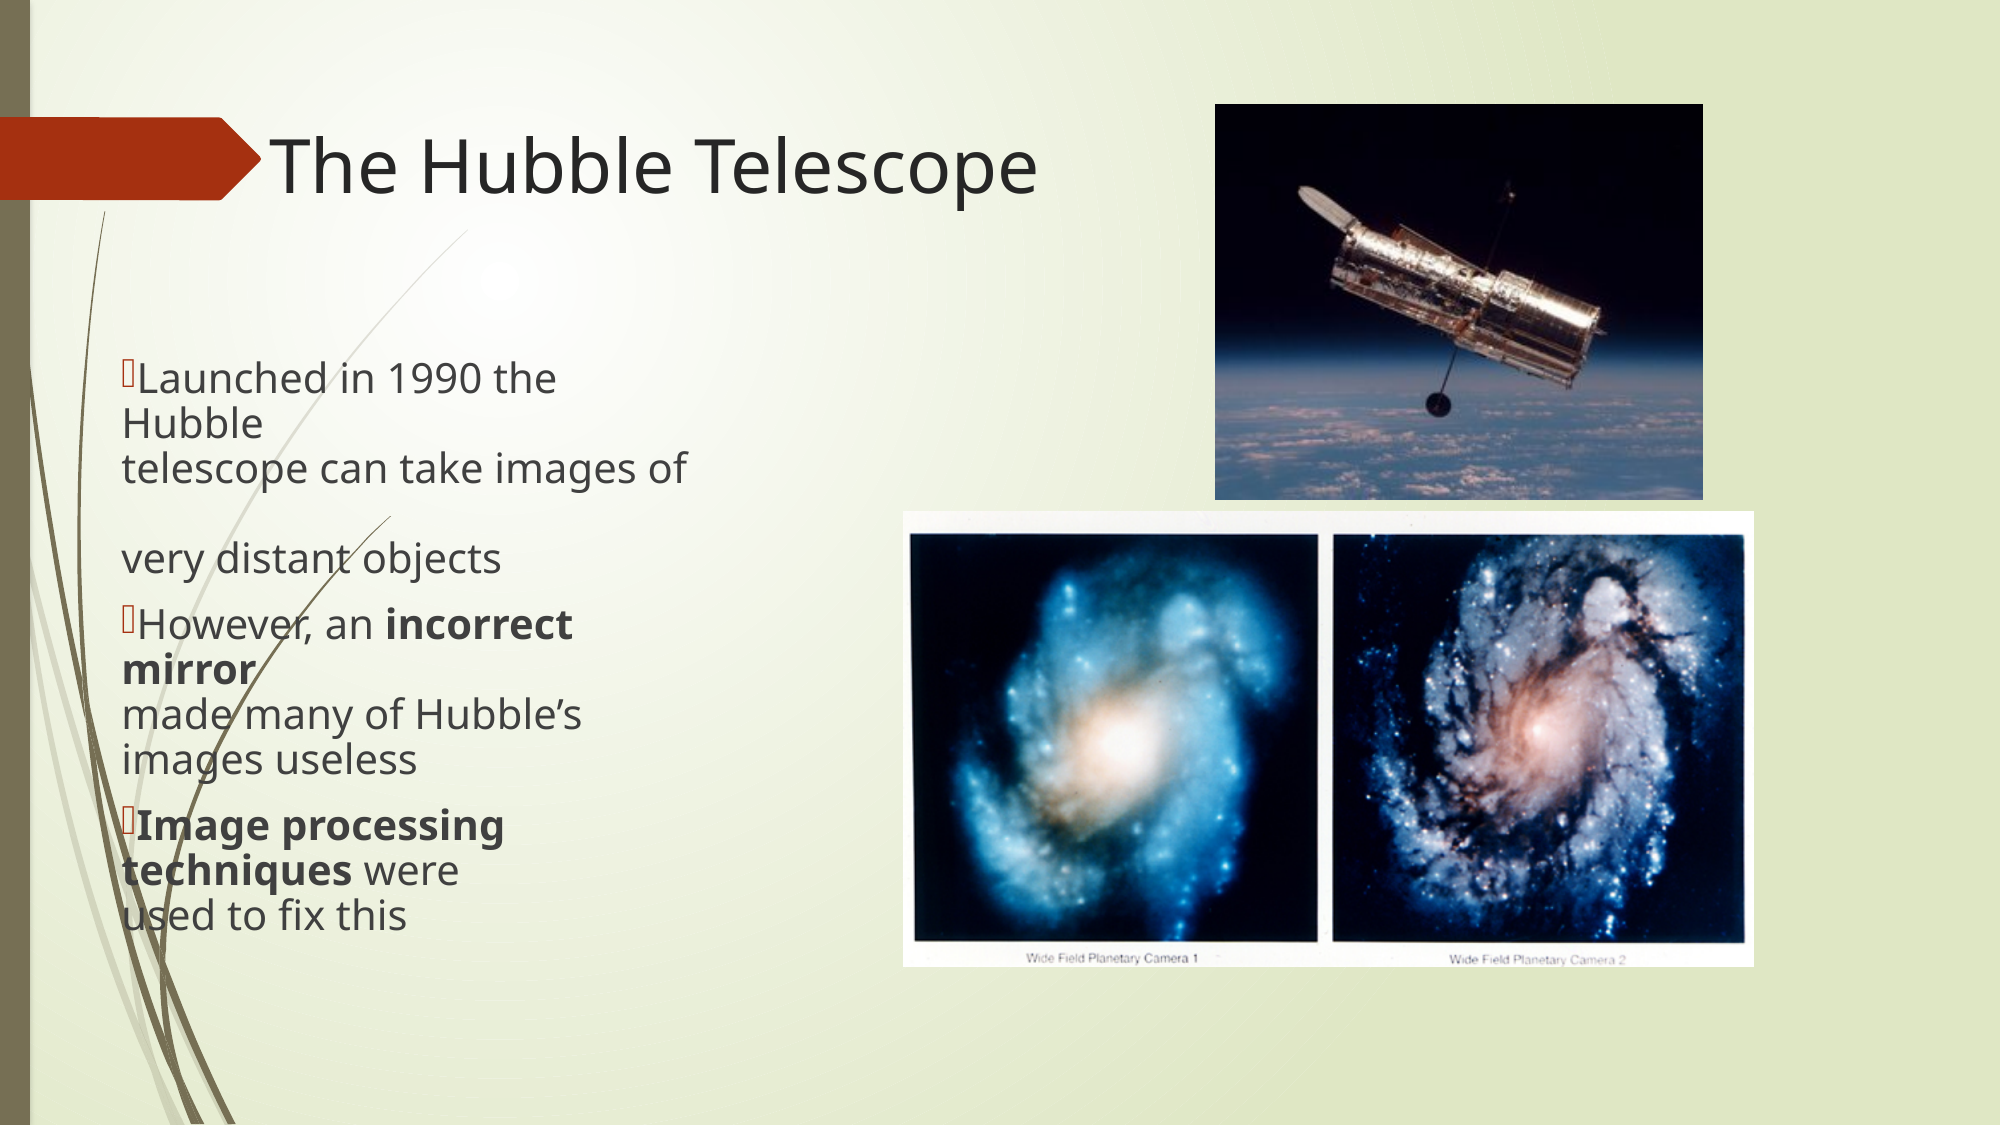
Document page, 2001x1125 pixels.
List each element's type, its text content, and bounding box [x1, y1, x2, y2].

text_box The Hubble Telescope [254, 110, 899, 259]
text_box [902, 104, 1754, 967]
text_box Launched in 1990 the Hubble telescope can take images of very distant objects However, an incorrect mirror made many of Hubble’s images useless Image processing techniques were used to fix this [106, 349, 706, 967]
